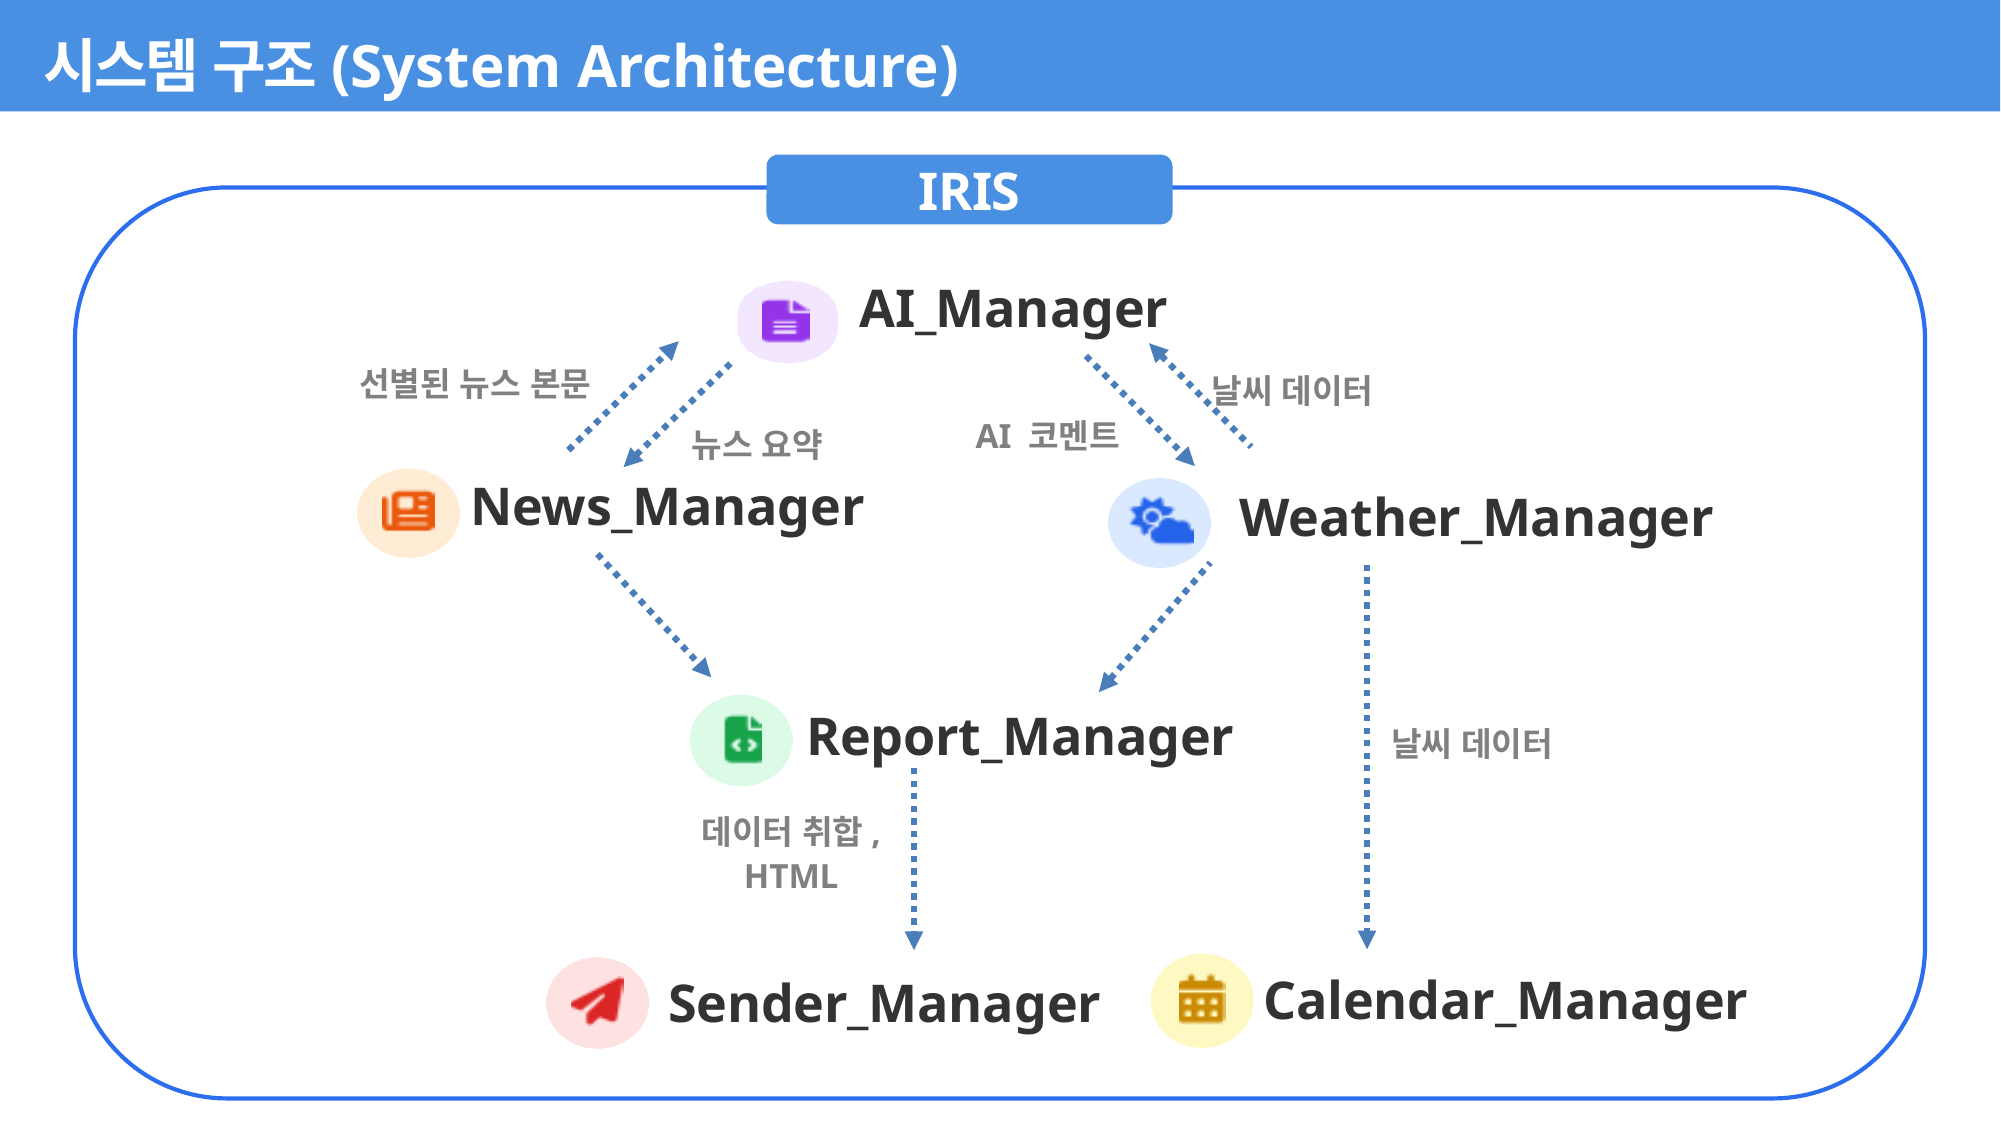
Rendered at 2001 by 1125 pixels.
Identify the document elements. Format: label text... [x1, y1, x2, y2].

title 시스템 구조(System Architecture) [41, 26, 1053, 217]
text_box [356, 273, 1767, 1050]
picture [0, 0, 2001, 1125]
text_box [72, 185, 1928, 1101]
text_box IRIS [764, 152, 1175, 227]
